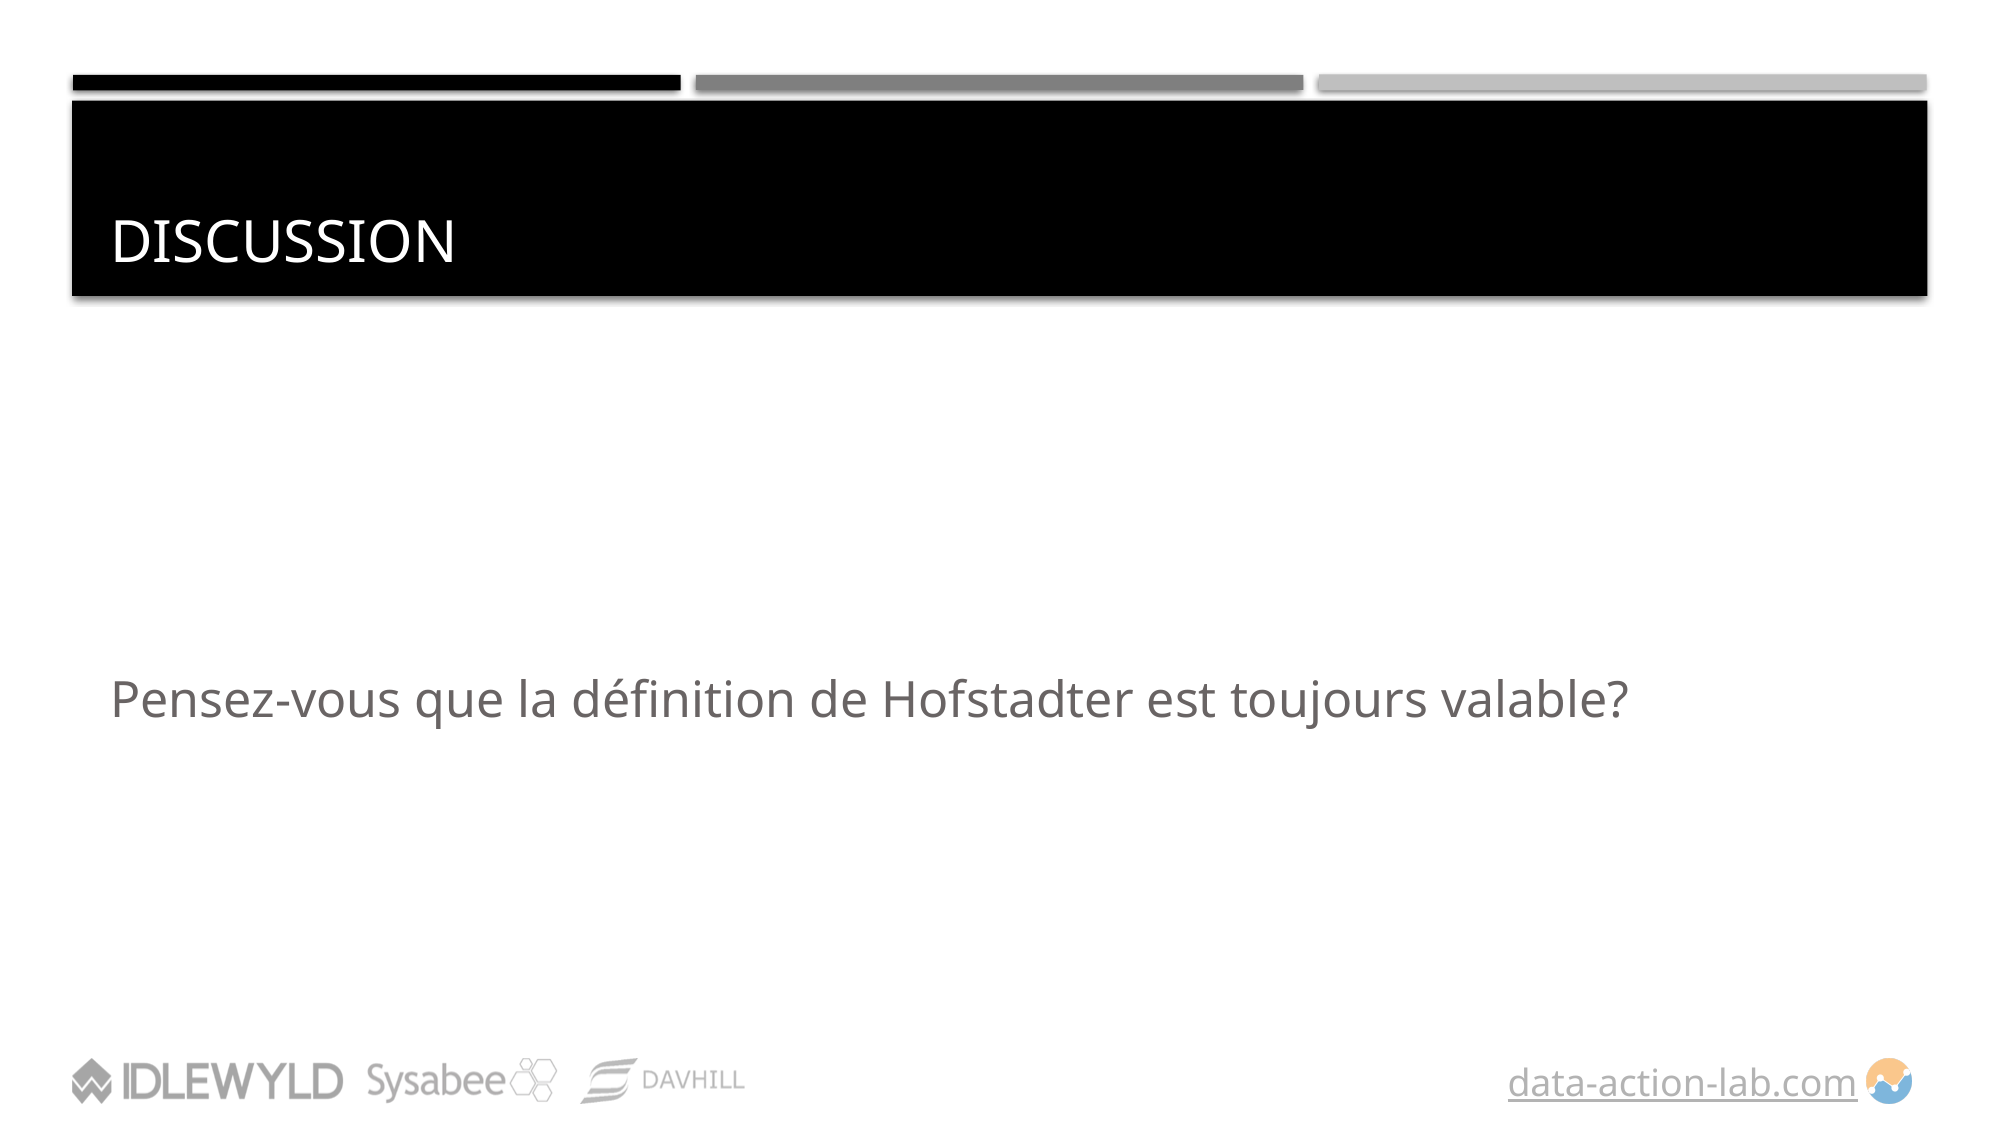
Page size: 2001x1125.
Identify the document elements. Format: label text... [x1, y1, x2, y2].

picture [72, 1058, 745, 1104]
title DISCUSSION [95, 115, 1905, 282]
list Pensez-vous que la définition de Hofstadter est toujours valable? [95, 357, 1905, 1037]
